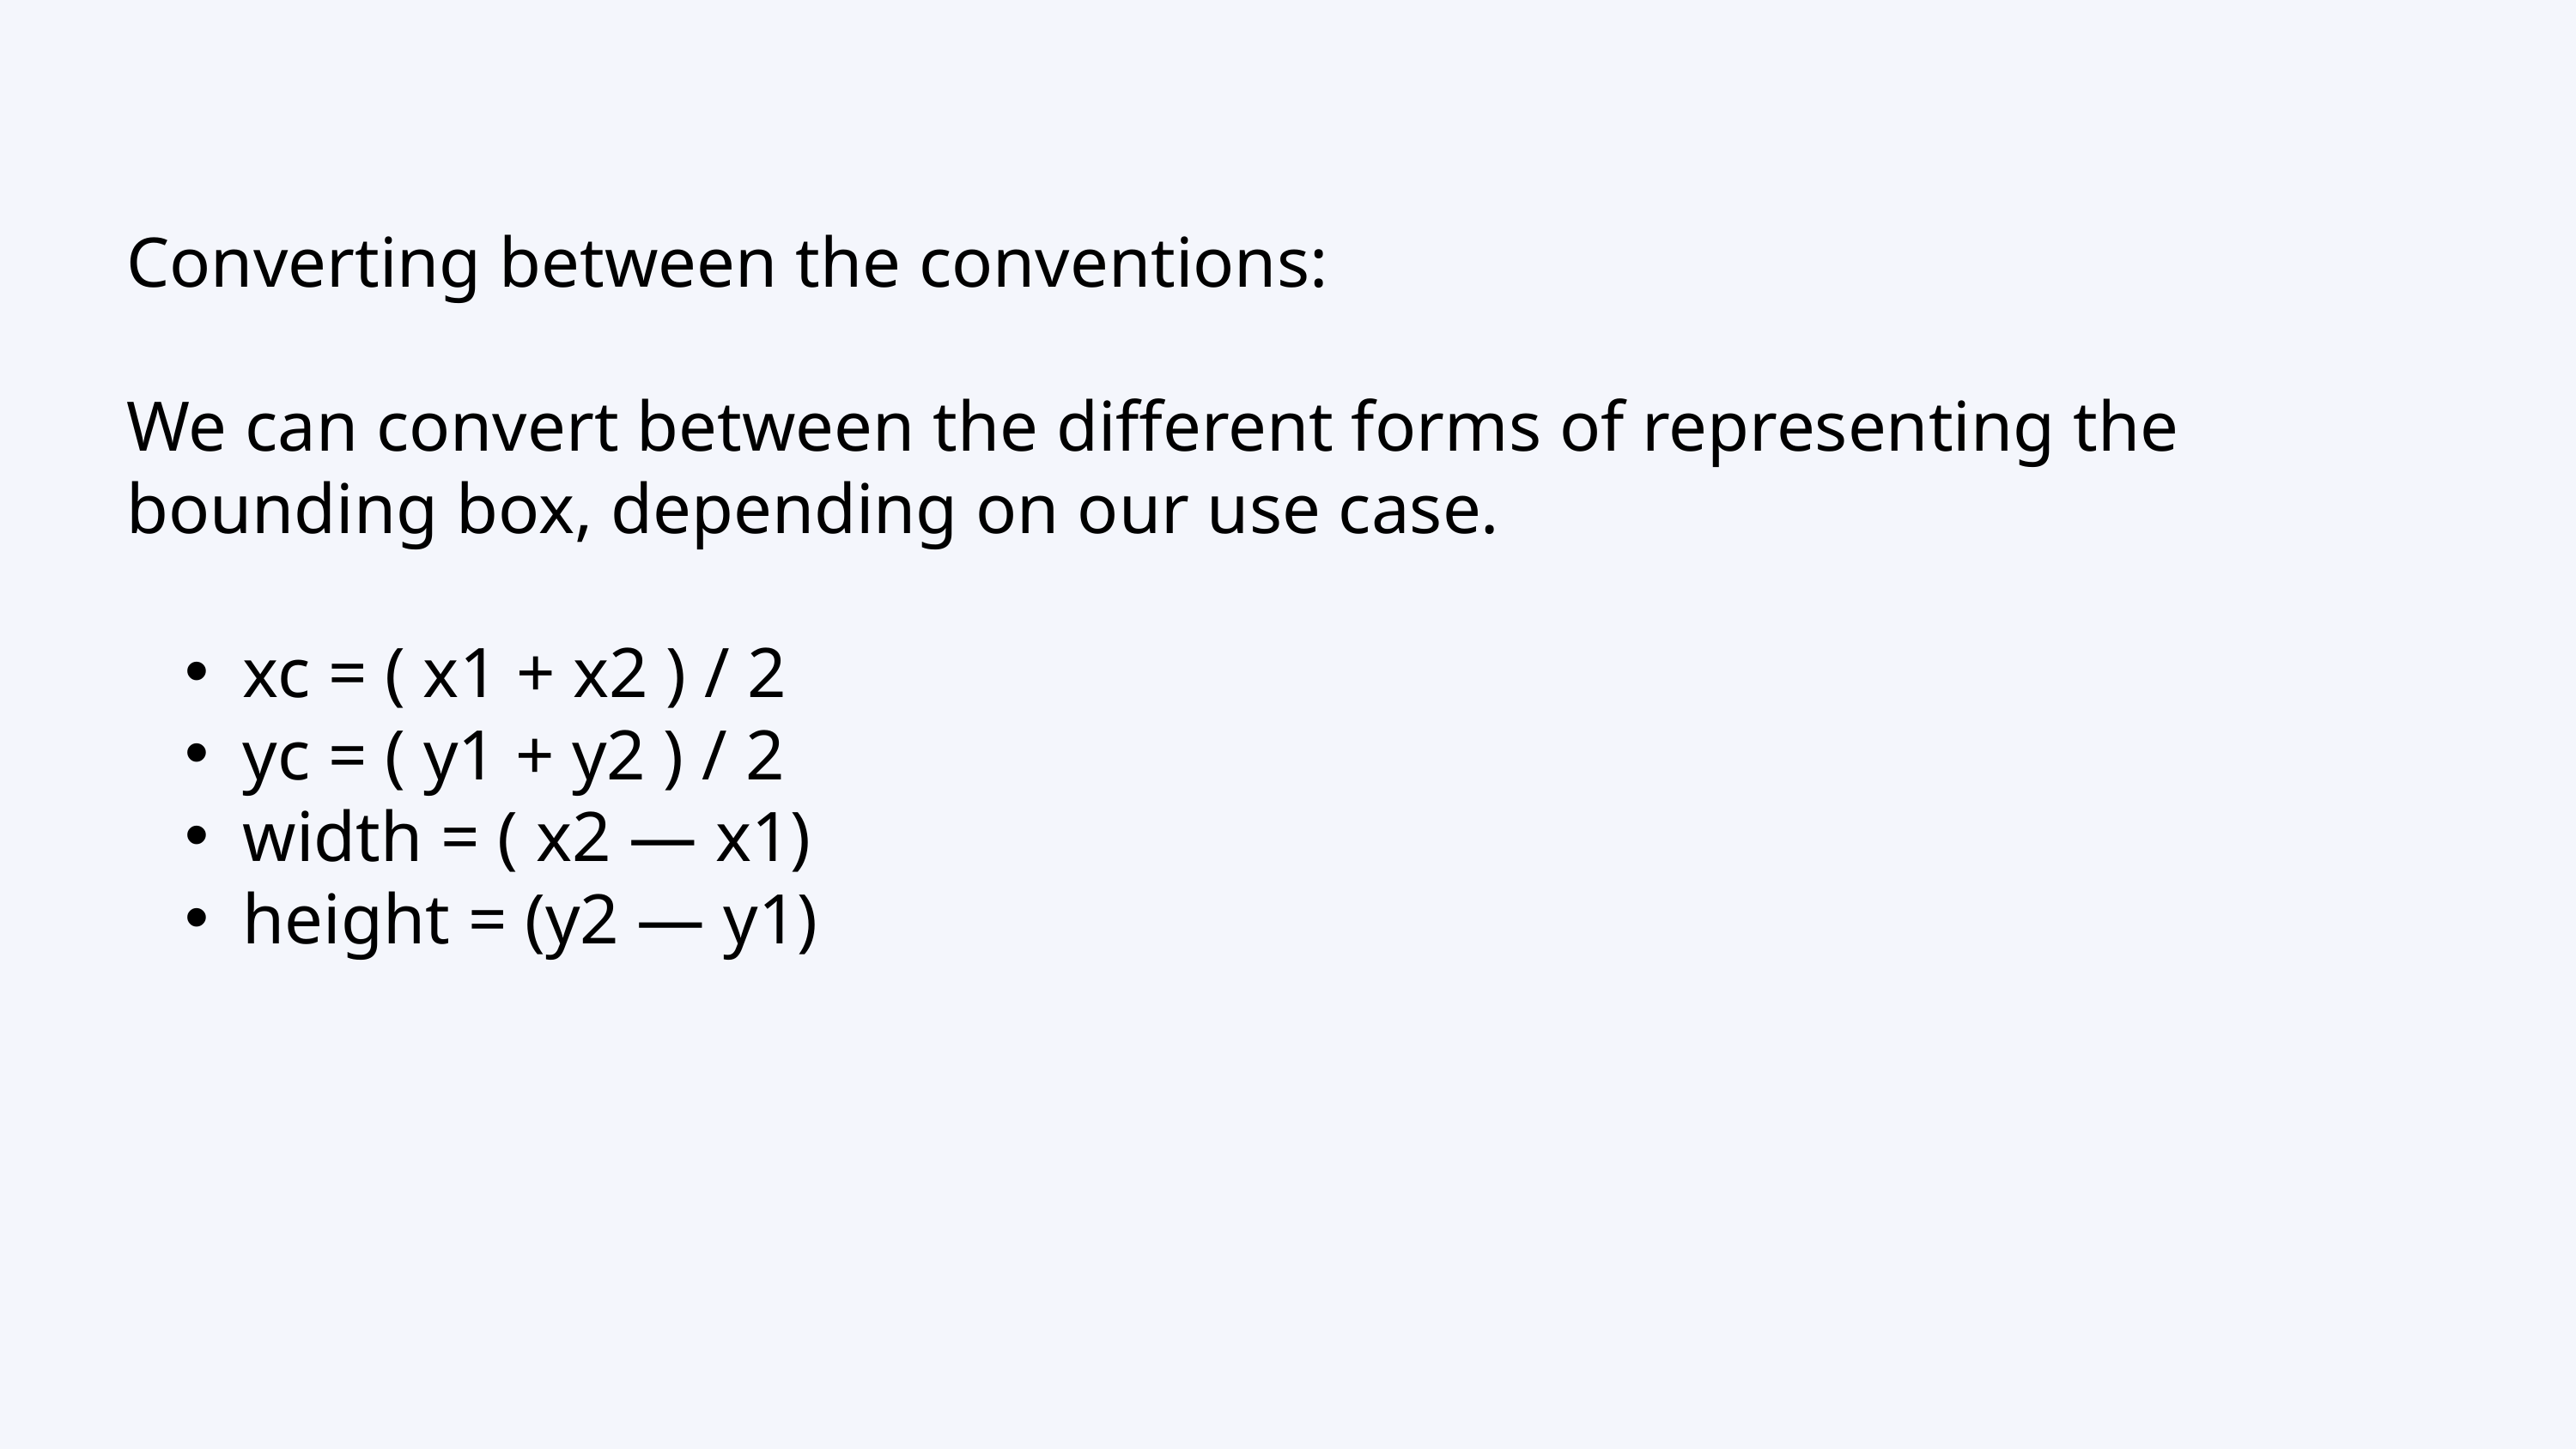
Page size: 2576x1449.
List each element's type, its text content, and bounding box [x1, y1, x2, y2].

text_box Converting between the conventions: We can convert between the different forms of representing the bounding box, depending on our use case. xc = ( x1 + x2 ) / 2 yc = ( y1 + y2 ) / 2 width = ( x2 — x1) height = (y2 — y1) [126, 218, 2450, 958]
